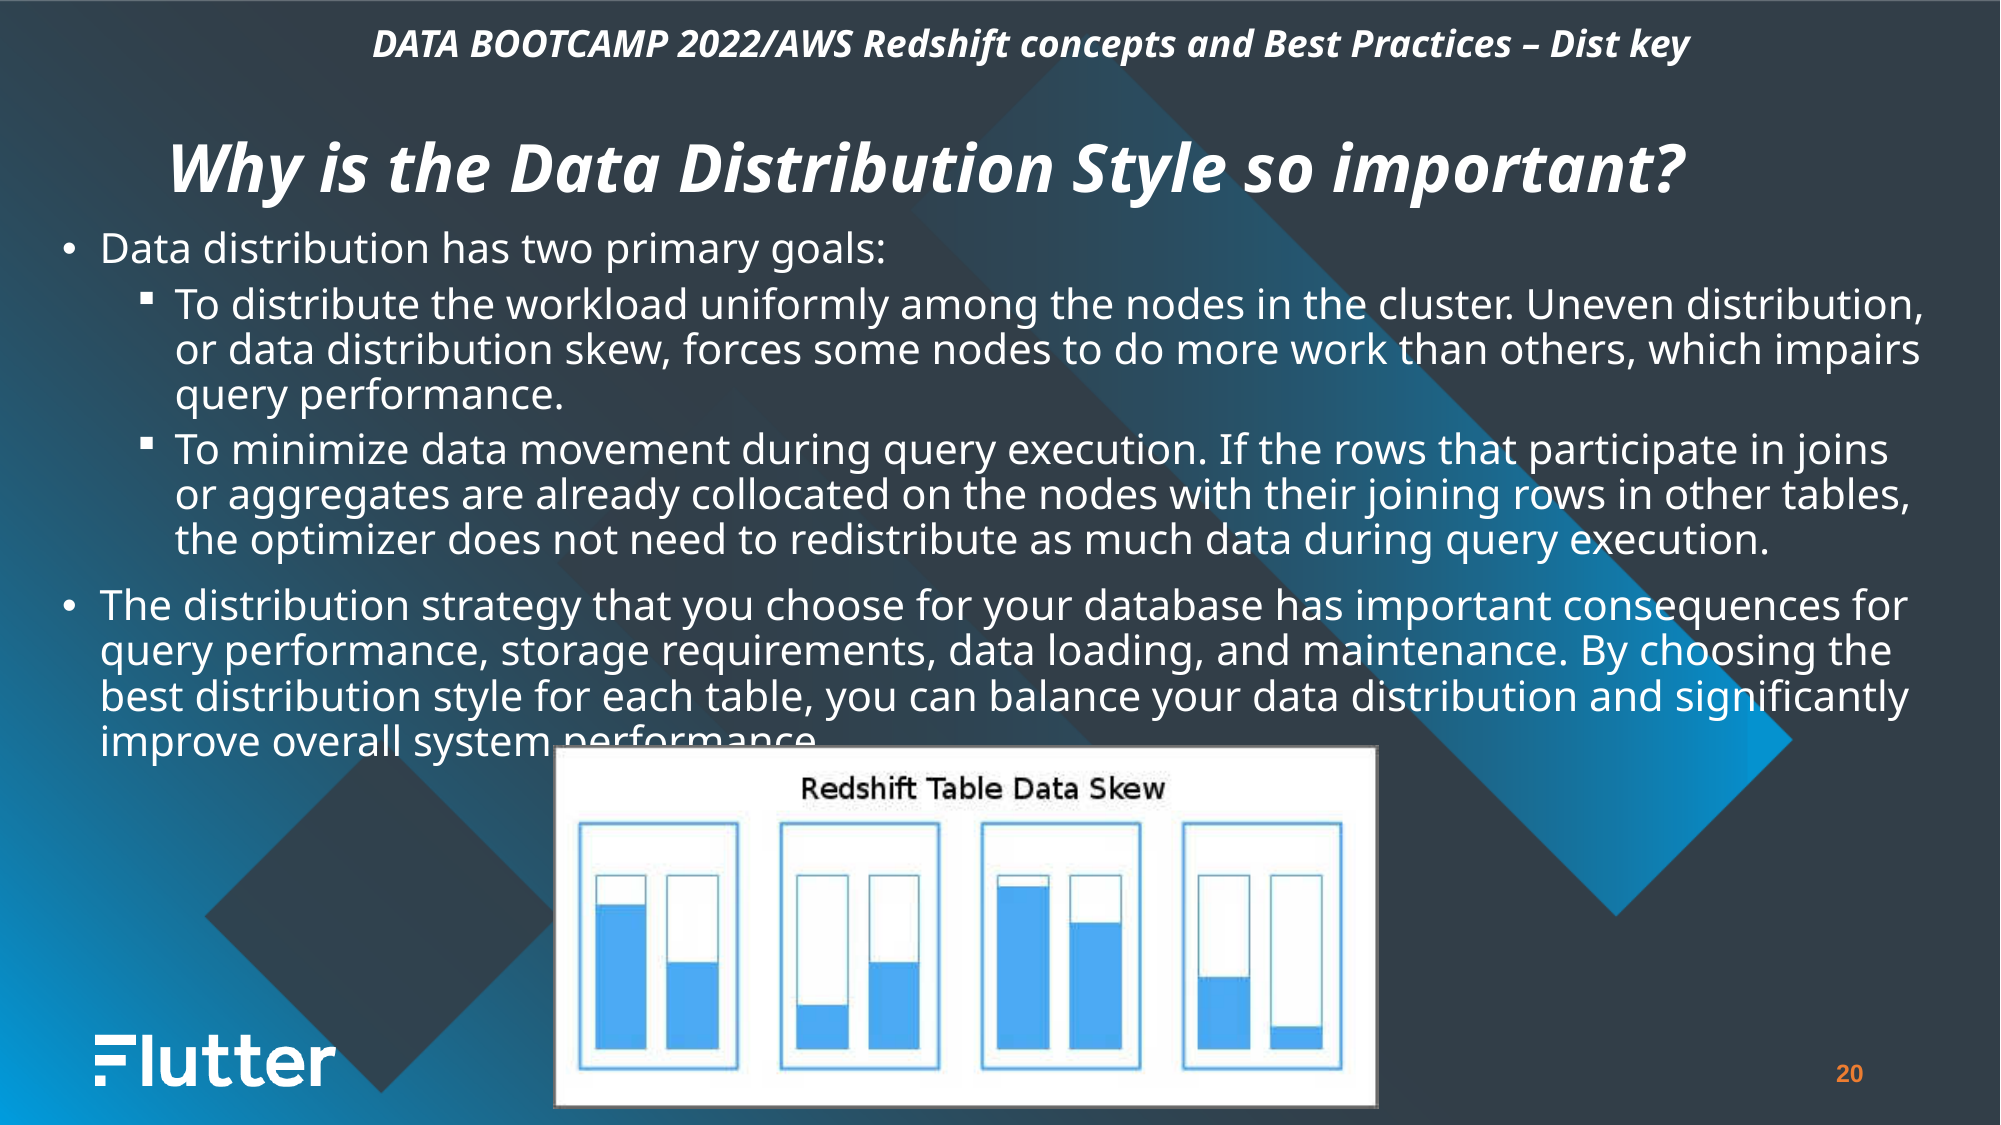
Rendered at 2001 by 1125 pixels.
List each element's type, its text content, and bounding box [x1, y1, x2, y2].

picture [96, 1076, 105, 1085]
picture [0, 0, 2000, 1125]
text_box DATA BOOTCAMP 2022/AWS Redshift concepts and Best Practices – Dist key [170, 12, 1893, 72]
text_box Data distribution has two primary goals: To distribute the workload uniformly among the nodes in the cluster. Uneven distribution, or data distribution skew, forces some nodes to do more work than others, which impairs query performance. To minimize data movement during query execution. If the rows that participate in joins or aggregates are already collocated on the nodes with their joining rows in other tables, the optimizer does not need to redistribute as much data during query execution. The distribution strategy that you choose for your database has important consequences for query performance, storage requirements, data loading, and maintenance. By choosing the best distribution style for each table, you can balance your data distribution and significantly improve overall system performance. [47, 220, 1953, 1010]
text_box Why is the Data Distribution Style so important? [152, 118, 1798, 214]
picture [96, 1056, 125, 1065]
picture [96, 1035, 135, 1044]
picture [143, 1035, 152, 1085]
